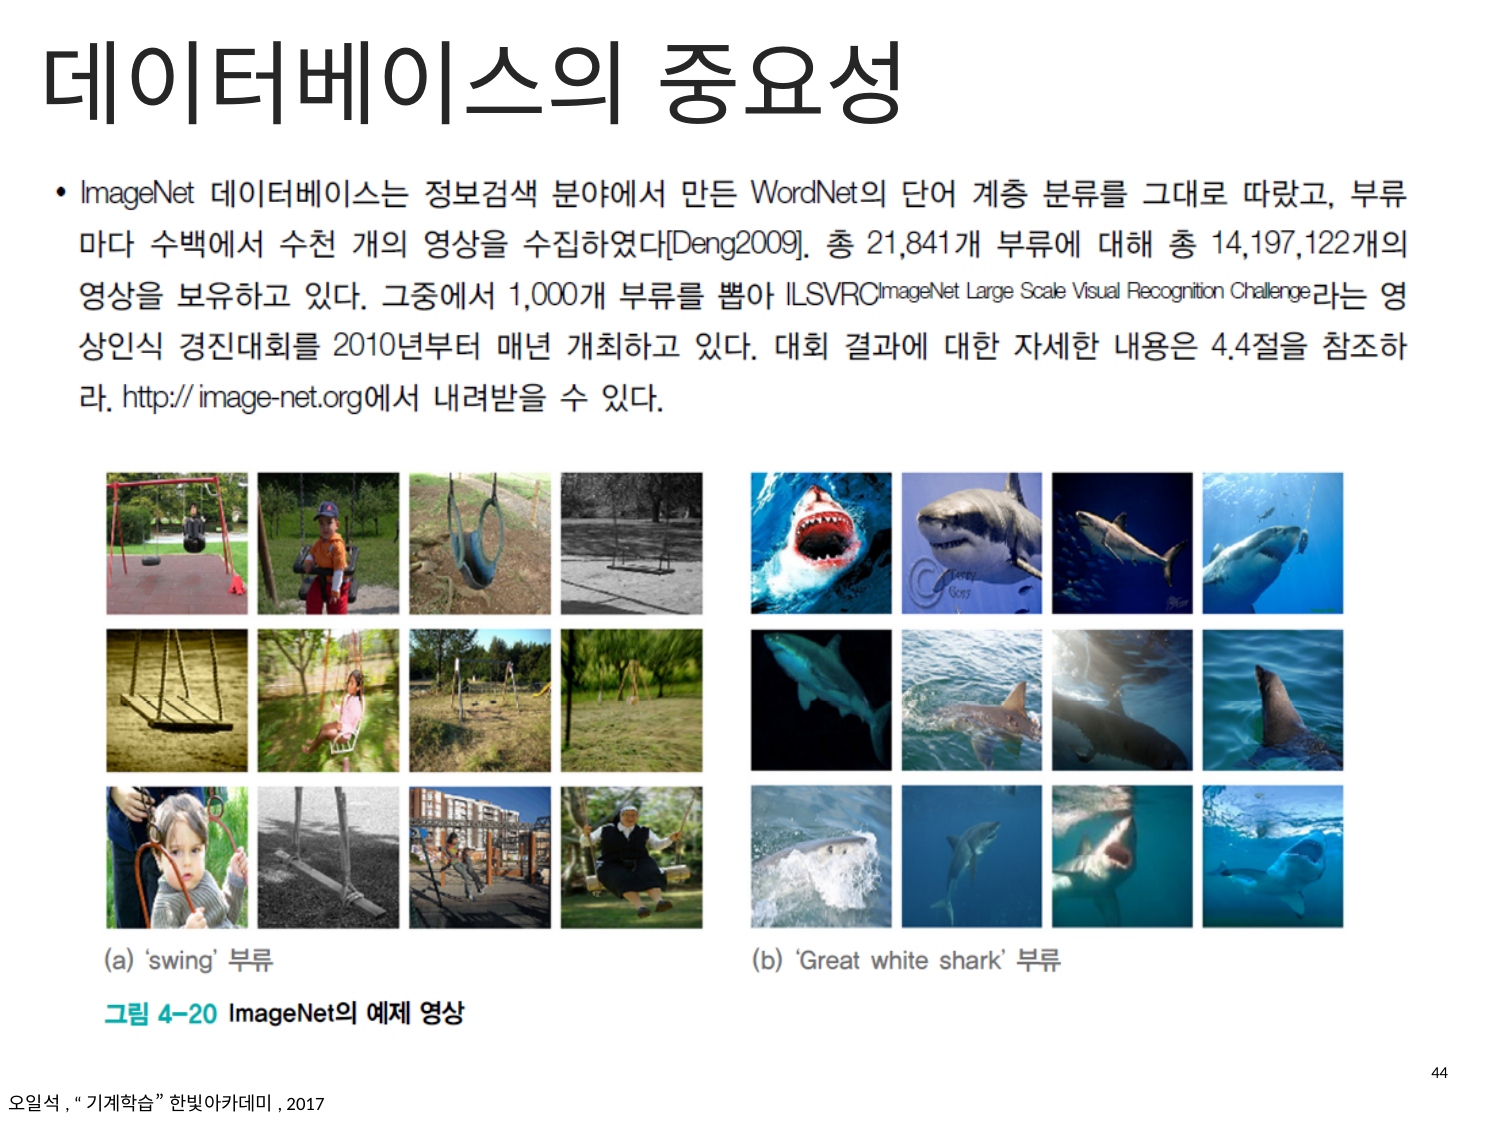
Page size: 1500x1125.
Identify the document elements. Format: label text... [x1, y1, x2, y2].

title 데이터베이스의 중요성 [24, 17, 1477, 159]
text_box 오일석, “기계학습” 한빛아카데미, 2017 [0, 1084, 340, 1122]
picture [100, 467, 1352, 1038]
picture [53, 172, 1412, 417]
slide_number 44 [1416, 1054, 1477, 1115]
